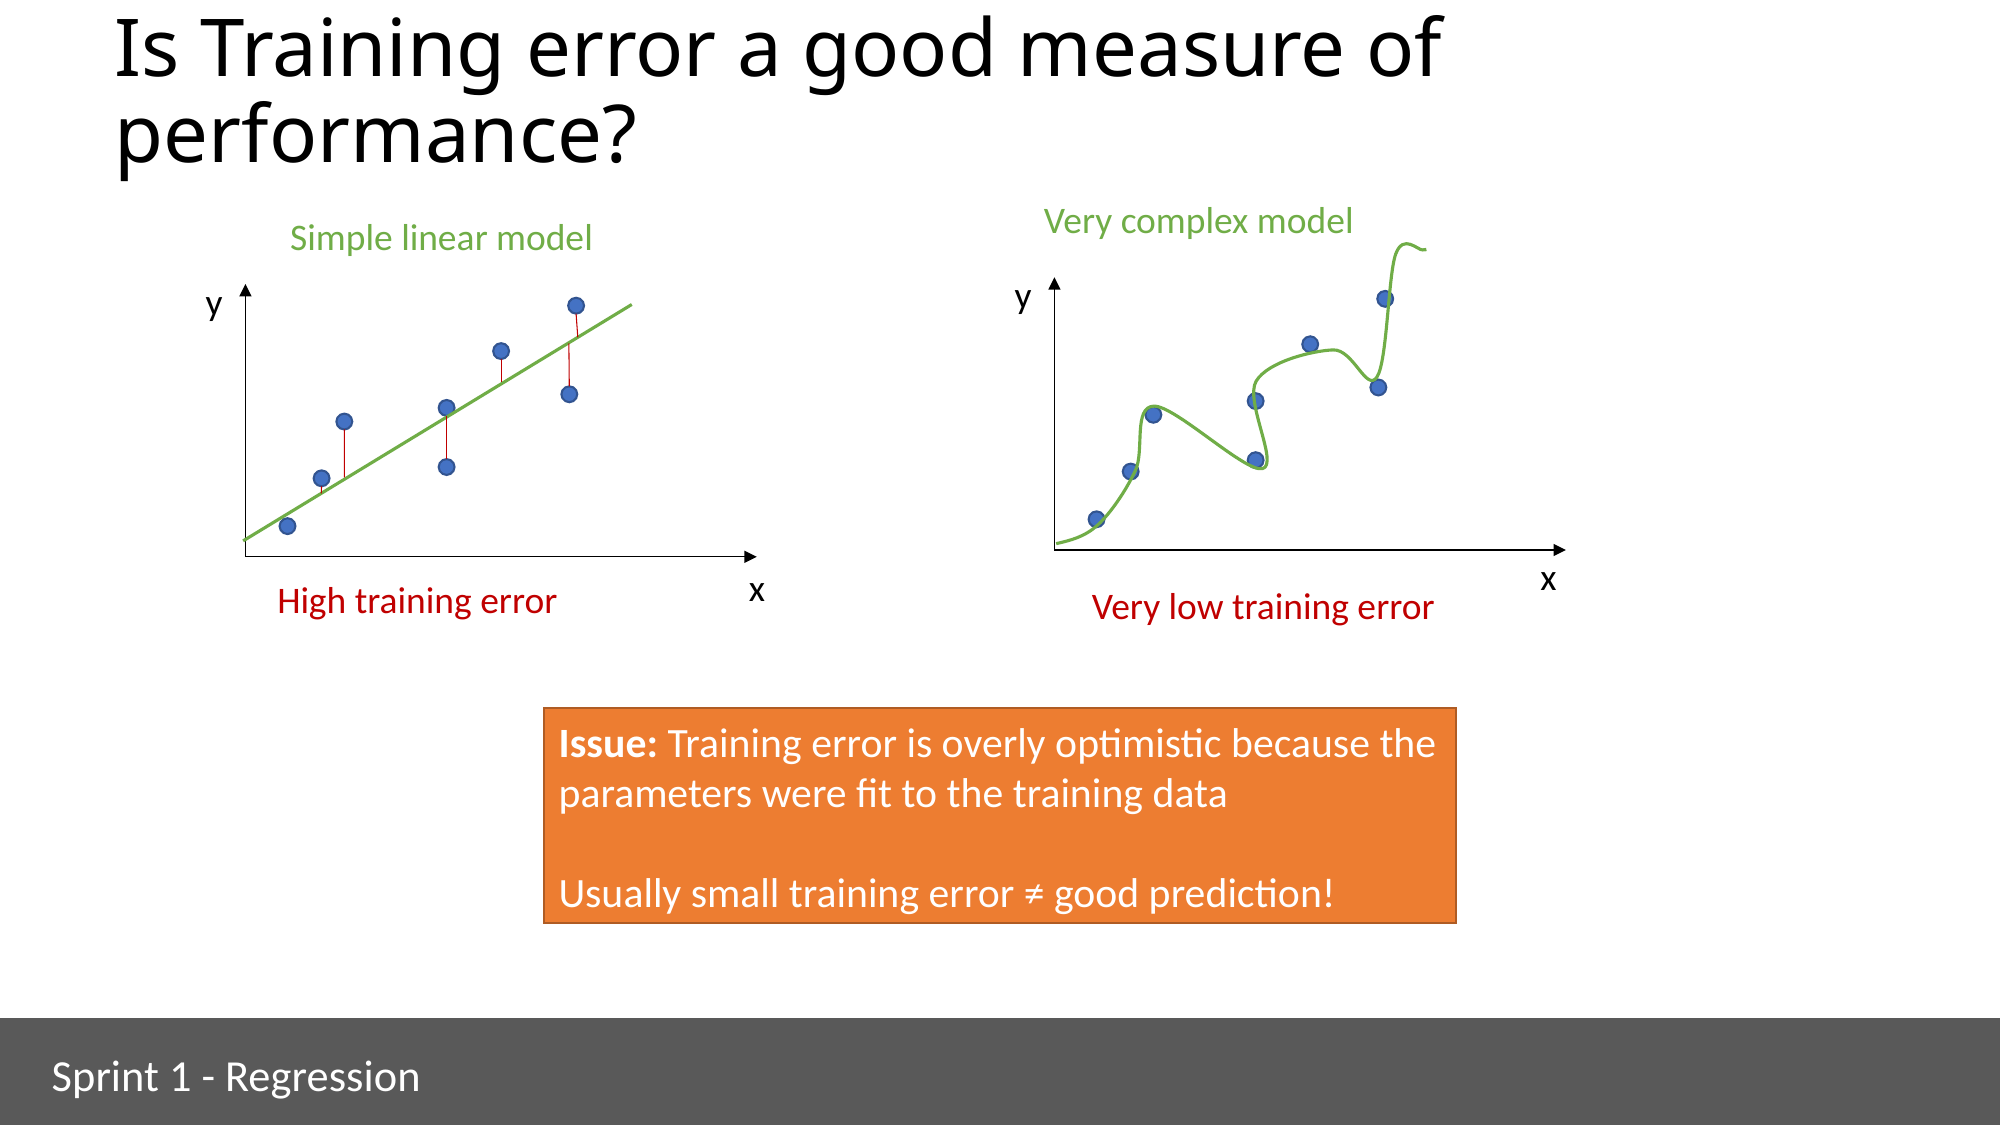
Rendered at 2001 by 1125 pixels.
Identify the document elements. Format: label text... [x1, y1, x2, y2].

text_box x [1525, 545, 1574, 606]
title Is Training error a good measure of performance? [99, 0, 1900, 188]
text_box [245, 284, 757, 557]
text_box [1054, 277, 1566, 550]
text_box y [999, 263, 1048, 324]
text_box Issue: Training error is overly optimistic because the parameters were fit to the training data Usually small training error ≠ good prediction! [543, 707, 1457, 924]
text_box High training error [262, 568, 605, 629]
text_box Very low training error [1077, 574, 1478, 635]
text_box y [190, 270, 239, 331]
text_box Simple linear model [275, 205, 628, 266]
text_box x [734, 556, 782, 617]
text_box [243, 304, 632, 541]
text_box Very complex model [1029, 189, 1382, 249]
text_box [0, 1019, 2000, 1125]
text_box [1390, 242, 1427, 277]
